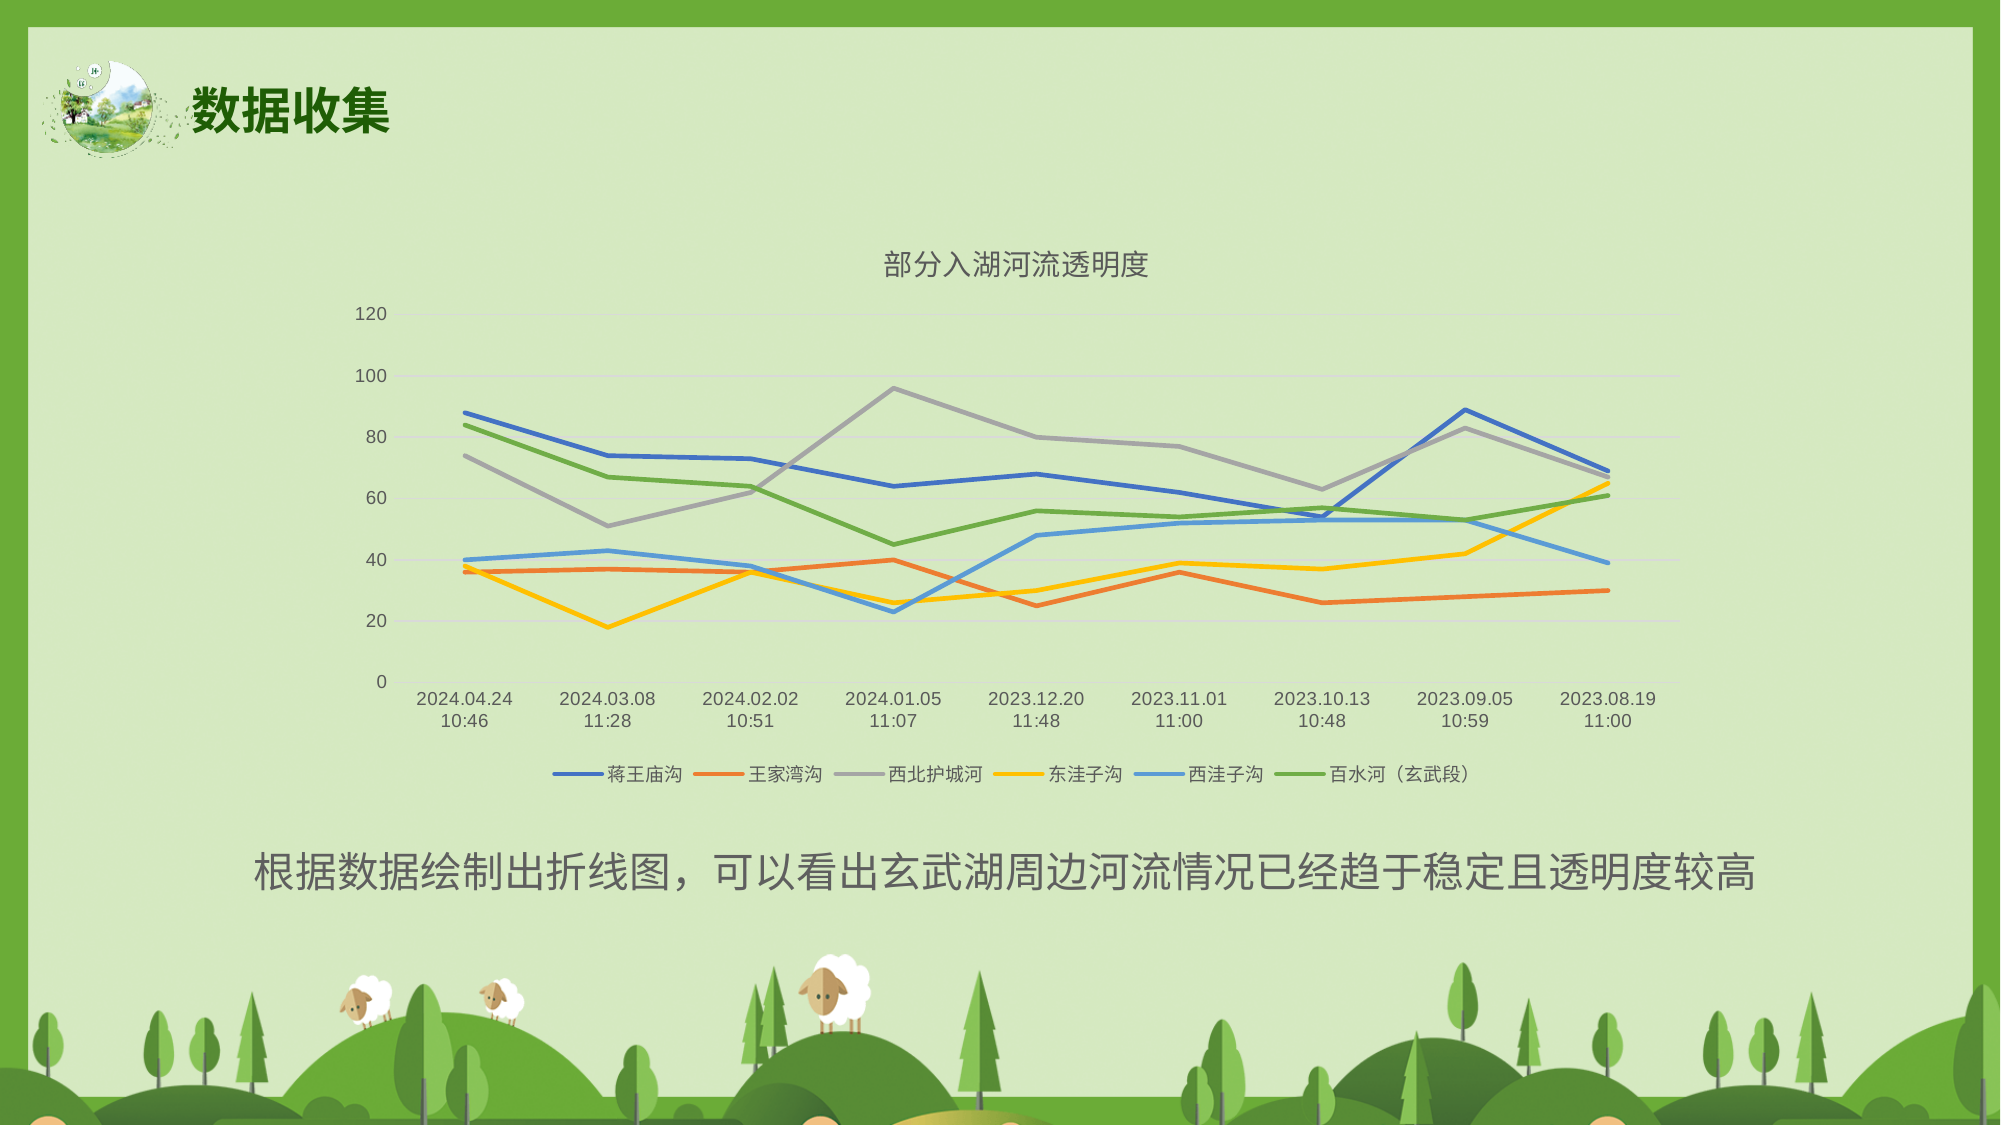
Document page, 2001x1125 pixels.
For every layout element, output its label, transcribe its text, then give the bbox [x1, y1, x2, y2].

text_box 根据数据绘制出折线图，可以看出玄武湖周边河流情况已经趋于稳定且透明度较高 [252, 813, 1758, 904]
text_box 数据收集 [201, 71, 616, 147]
chart [327, 212, 1708, 794]
picture [0, 0, 2001, 1125]
